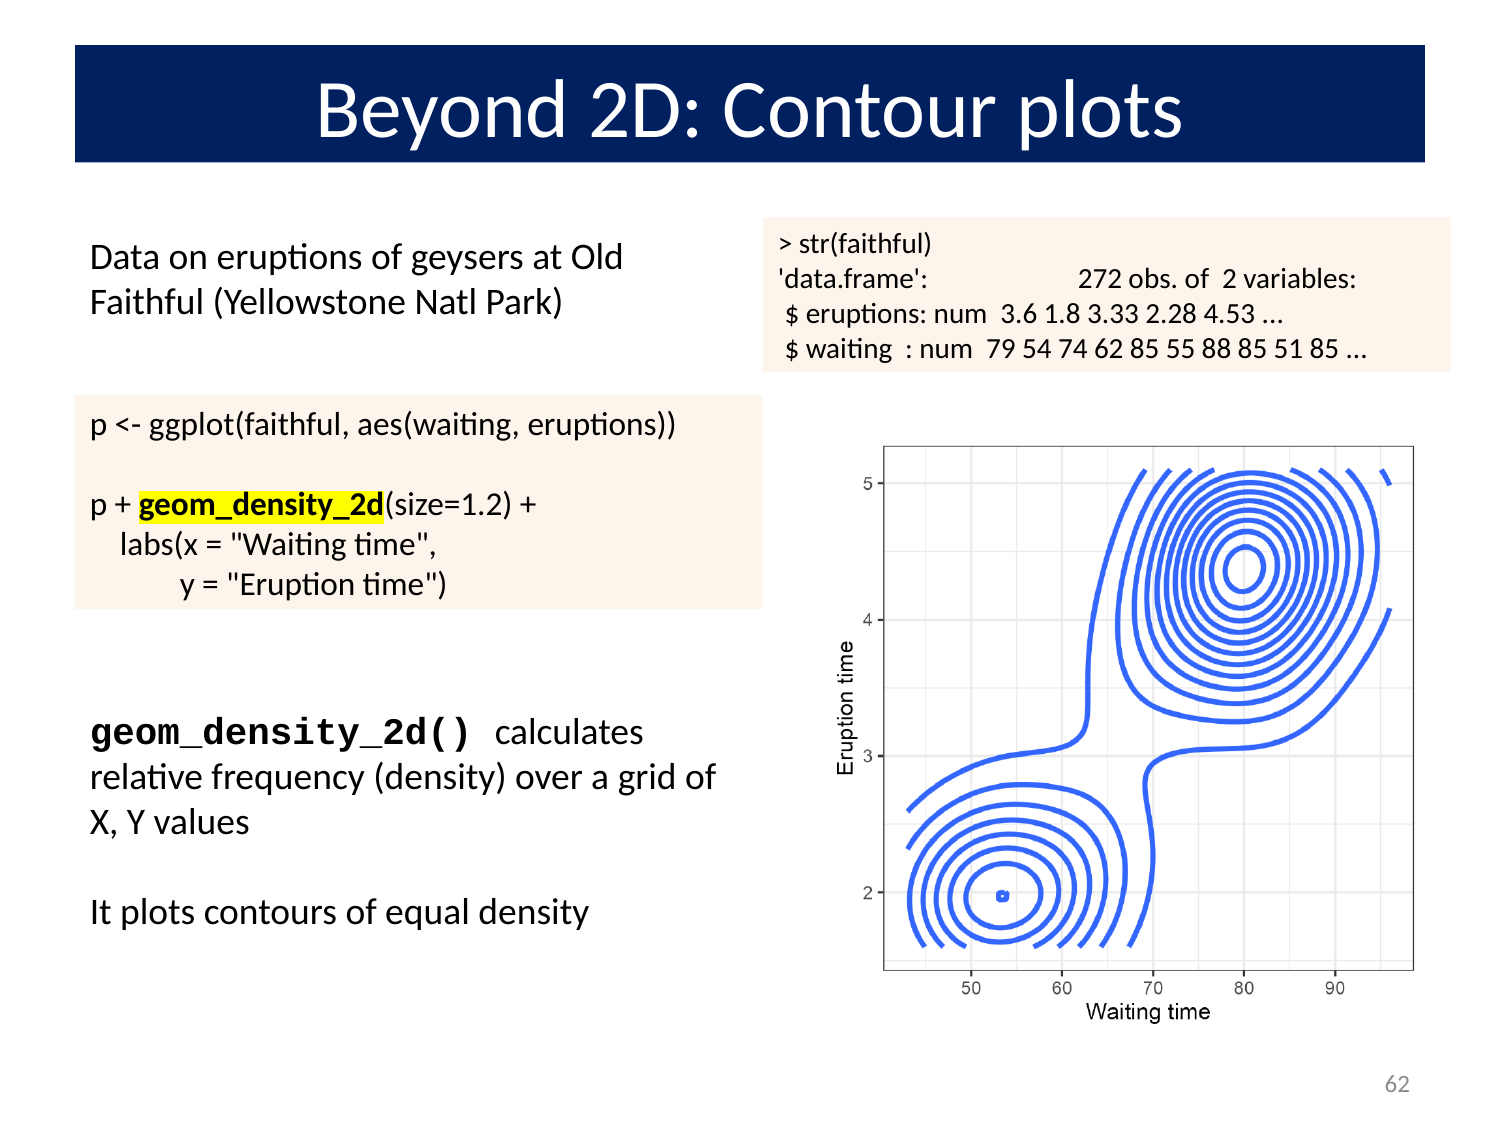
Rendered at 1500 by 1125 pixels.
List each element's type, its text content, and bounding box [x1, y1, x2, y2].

slide_number 62 [1074, 1062, 1425, 1103]
text_box Data on eruptions of geysers at Old Faithful (Yellowstone Natl Park) [75, 224, 713, 330]
picture [824, 434, 1426, 1036]
text_box geom_density_2d() calculates relative frequency (density) over a grid of X, Y values It plots contours of equal density [75, 699, 764, 940]
title Beyond 2D: Contour plots [75, 45, 1425, 163]
text_box > str(faithful) 'data.frame': 272 obs. of 2 variables: $ eruptions: num 3.6 1.8 3.33 2.28 4.53 ... $ waiting : num 79 54 74 62 85 55 88 85 51 85 ... [763, 217, 1451, 372]
text_box p <- ggplot(faithful, aes(waiting, eruptions)) p + geom_density_2d(size=1.2) + labs(x = "Waiting time", y = "Eruption time") [74, 395, 763, 610]
